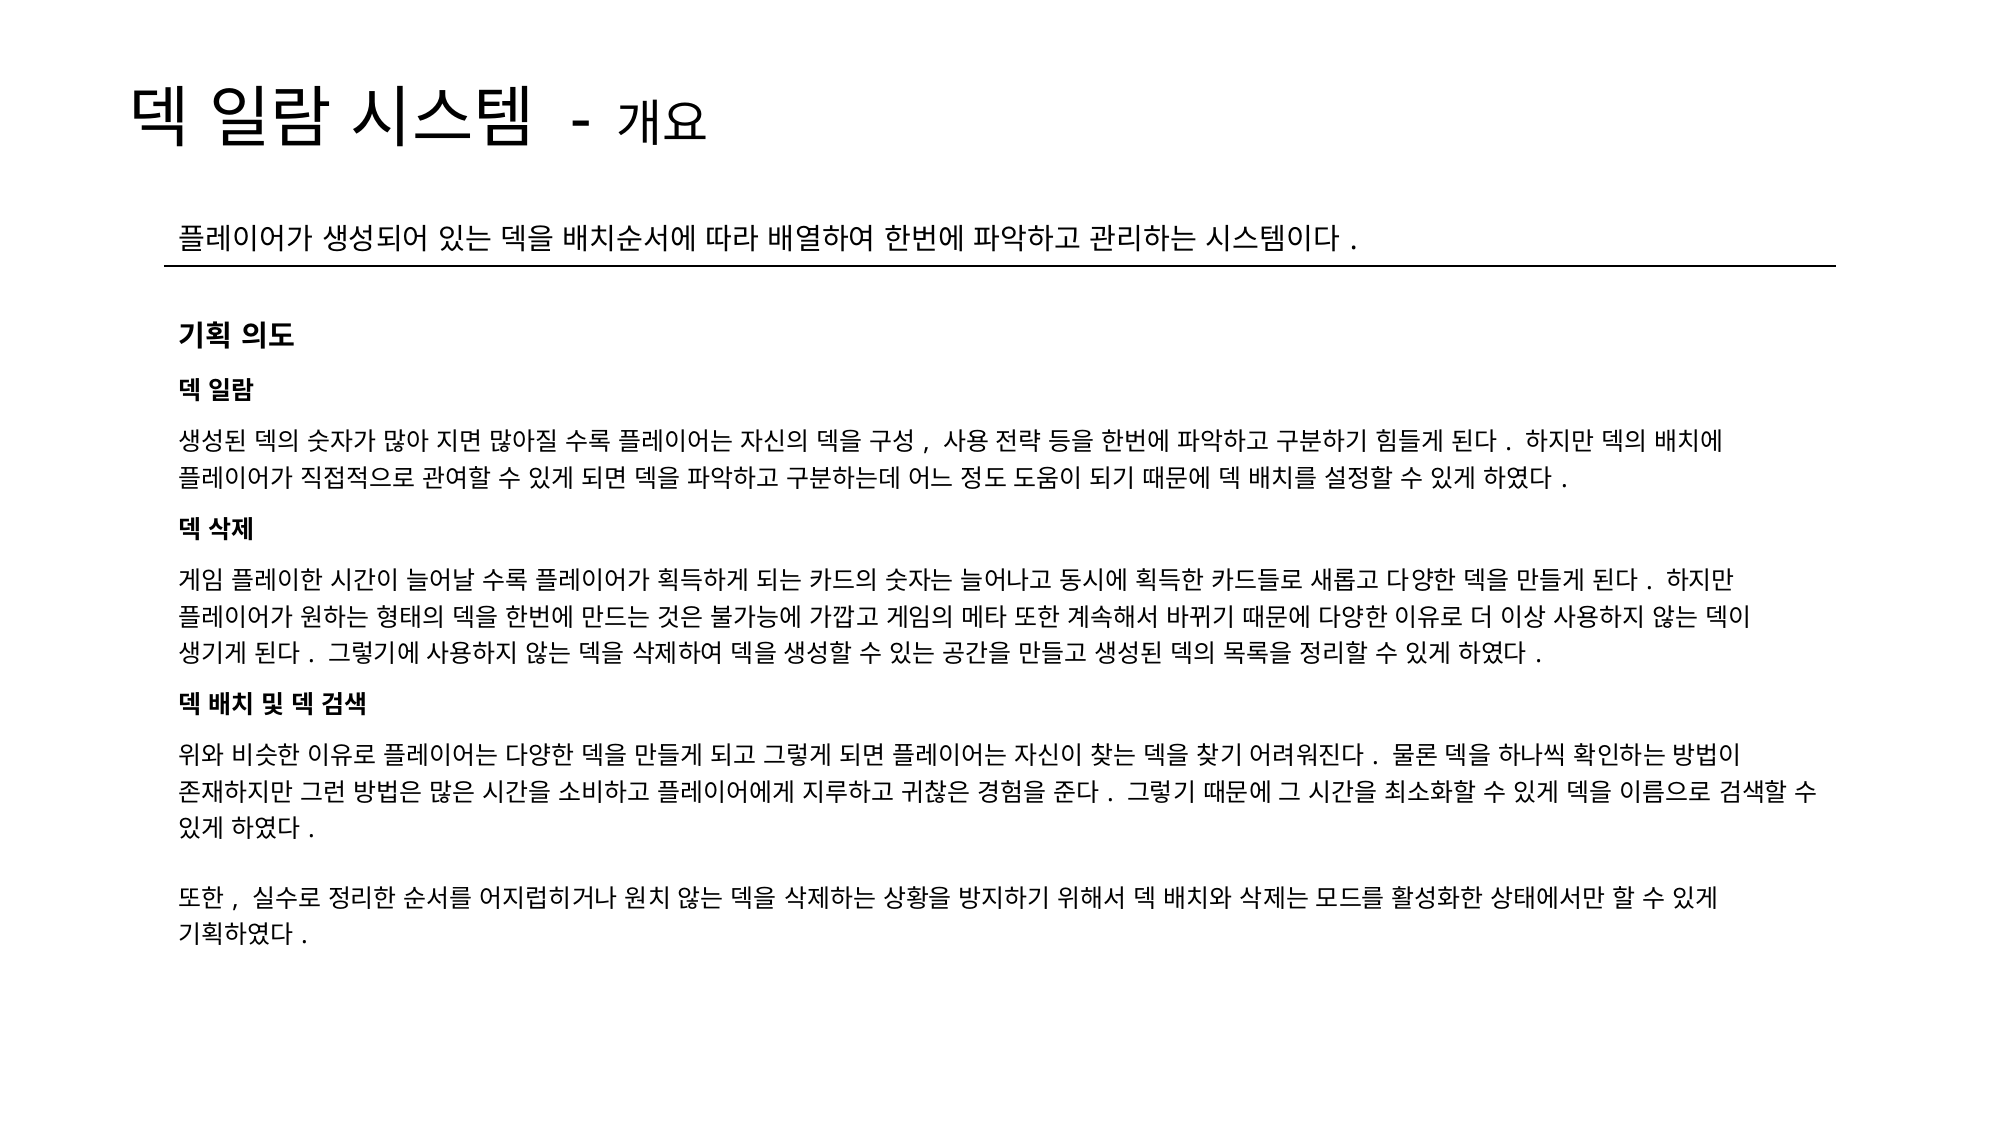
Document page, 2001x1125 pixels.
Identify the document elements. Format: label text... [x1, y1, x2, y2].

table_cell 게임 플레이한 시간이 늘어날 수록 플레이어가 획득하게 되는 카드의 숫자는 늘어나고 동시에 획득한 카드들로 새롭고 다양한 덱을 만들게 된다. 하지만 플레이어가 원하는 형태의 덱을 한번에 만드는 것은 불가능에 가깝고 게임의 메타 또한 계속해서 바뀌기 때문에 다양한 이유로 더 이상 사용하지 않는 덱이 생기게 된다. 그렇기에 사용하지 않는 덱을 삭제하여 덱을 생성할 수 있는 공간을 만들고 생성된 덱의 목록을 정리할 수 있게 하였다. [164, 553, 1836, 677]
table_cell 위와 비슷한 이유로 플레이어는 다양한 덱을 만들게 되고 그렇게 되면 플레이어는 자신이 찾는 덱을 찾기 어려워진다. 물론 덱을 하나씩 확인하는 방법이 존재하지만 그런 방법은 많은 시간을 소비하고 플레이어에게 지루하고 귀찮은 경험을 준다. 그렇기 때문에 그 시간을 최소화할 수 있게 덱을 이름으로 검색할 수 있게 하였다. 또한, 실수로 정리한 순서를 어지럽히거나 원치 않는 덱을 삭제하는 상황을 방지하기 위해서 덱 배치와 삭제는 모드를 활성화한 상태에서만 할 수 있게 기획하였다. [164, 728, 1836, 959]
text_box 덱 일람 시스템 - 개요 [113, 63, 1886, 167]
table_cell 생성된 덱의 숫자가 많아 지면 많아질 수록 플레이어는 자신의 덱을 구성, 사용 전략 등을 한번에 파악하고 구분하기 힘들게 된다. 하지만 덱의 배치에 플레이어가 직접적으로 관여할 수 있게 되면 덱을 파악하고 구분하는데 어느 정도 도움이 되기 때문에 덱 배치를 설정할 수 있게 하였다. [164, 414, 1836, 502]
table_header 플레이어가 생성되어 있는 덱을 배치순서에 따라 배열하여 한번에 파악하고 관리하는 시스템이다. [164, 208, 1836, 265]
table_cell 덱 배치 및 덱 검색 [164, 677, 1836, 728]
table_cell 덱 삭제 [164, 502, 1836, 553]
table_cell 기획 의도 [164, 267, 1836, 363]
table_cell 덱 일람 [164, 363, 1836, 414]
